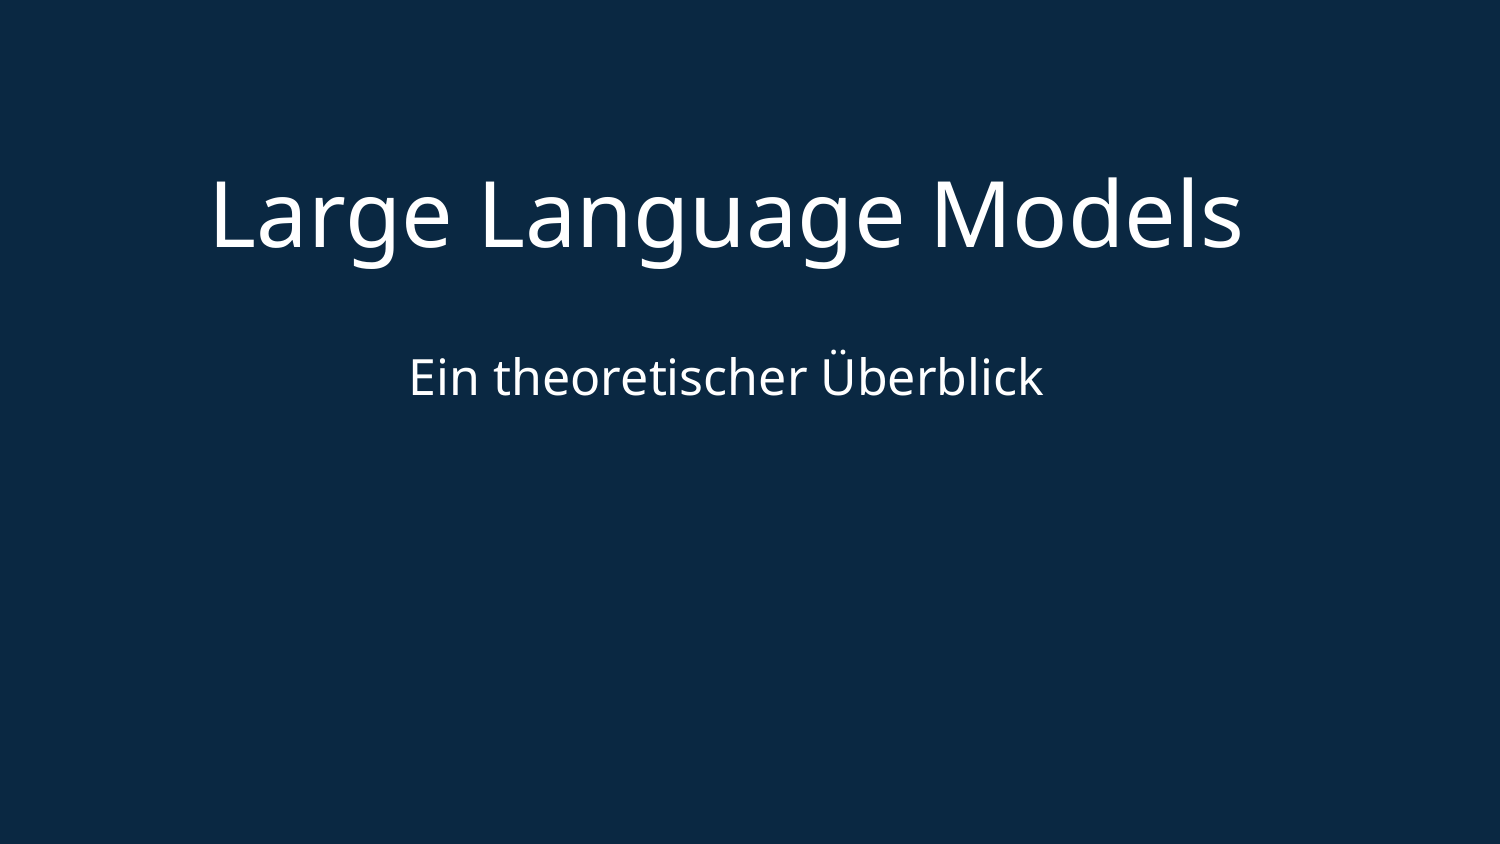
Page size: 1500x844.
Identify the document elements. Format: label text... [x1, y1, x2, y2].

text_box Large Language Models Ein theoretischer Überblick [168, 144, 1286, 418]
